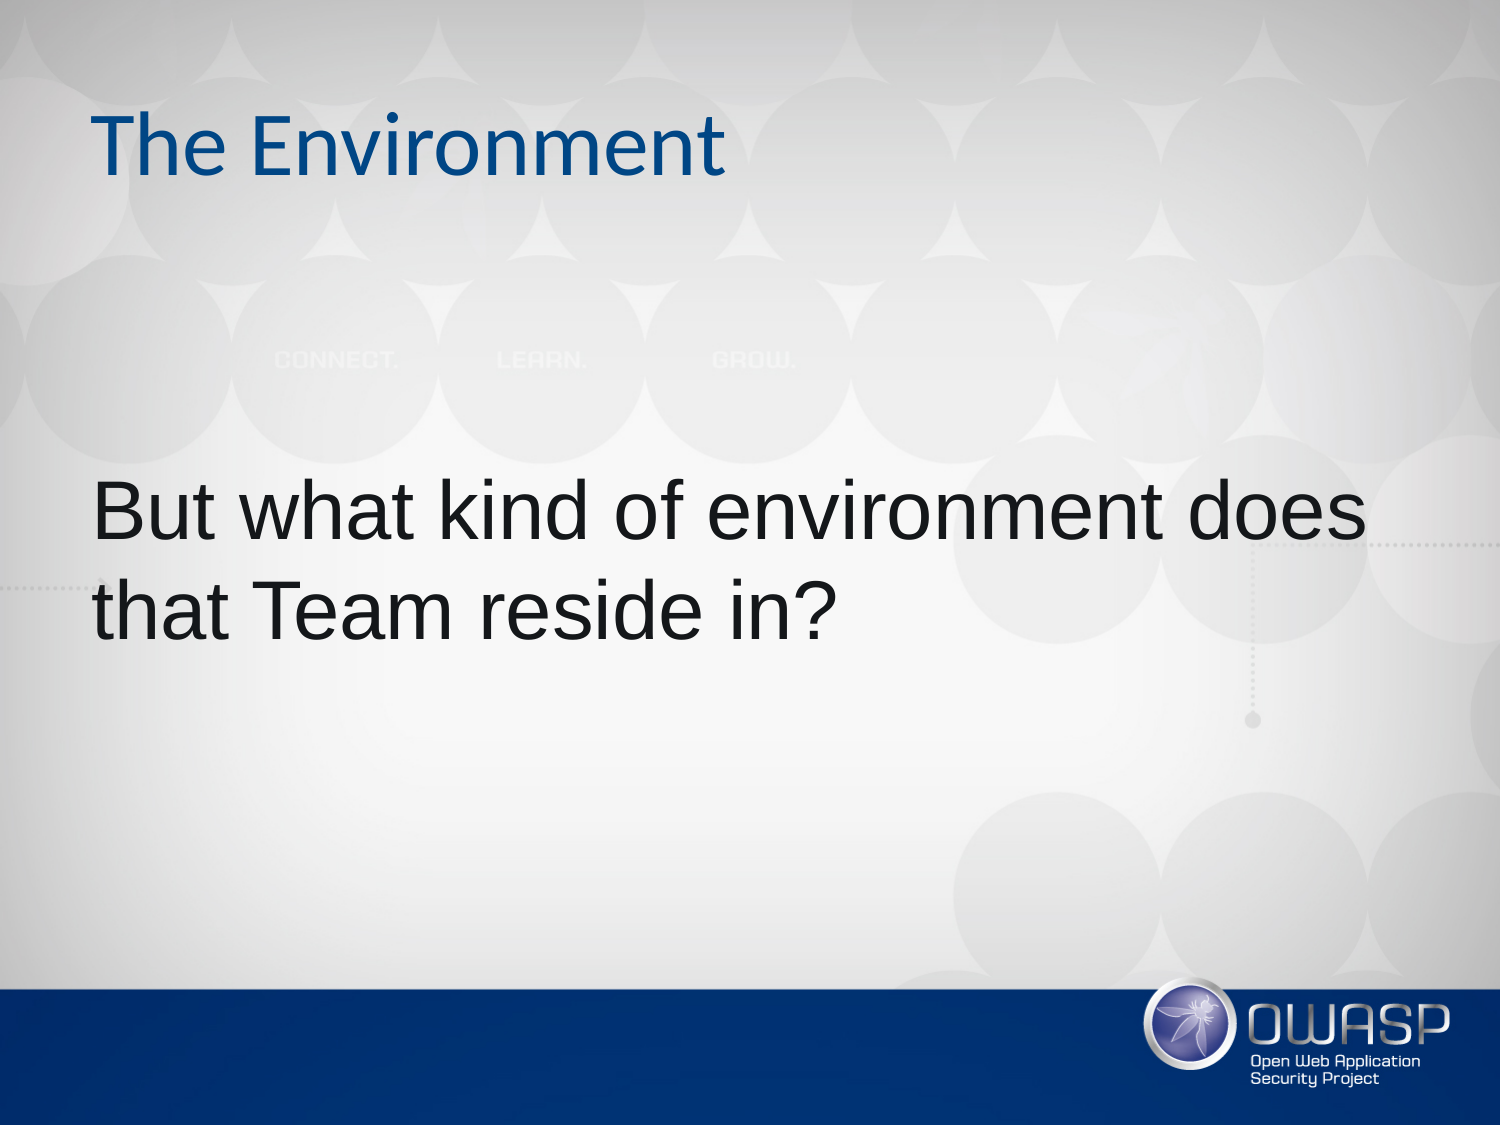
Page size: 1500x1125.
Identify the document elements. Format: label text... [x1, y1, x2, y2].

title The Environment [75, 45, 1425, 233]
picture [0, 0, 1500, 1125]
text_box But what kind of environment does that Team reside in? [76, 448, 1425, 664]
